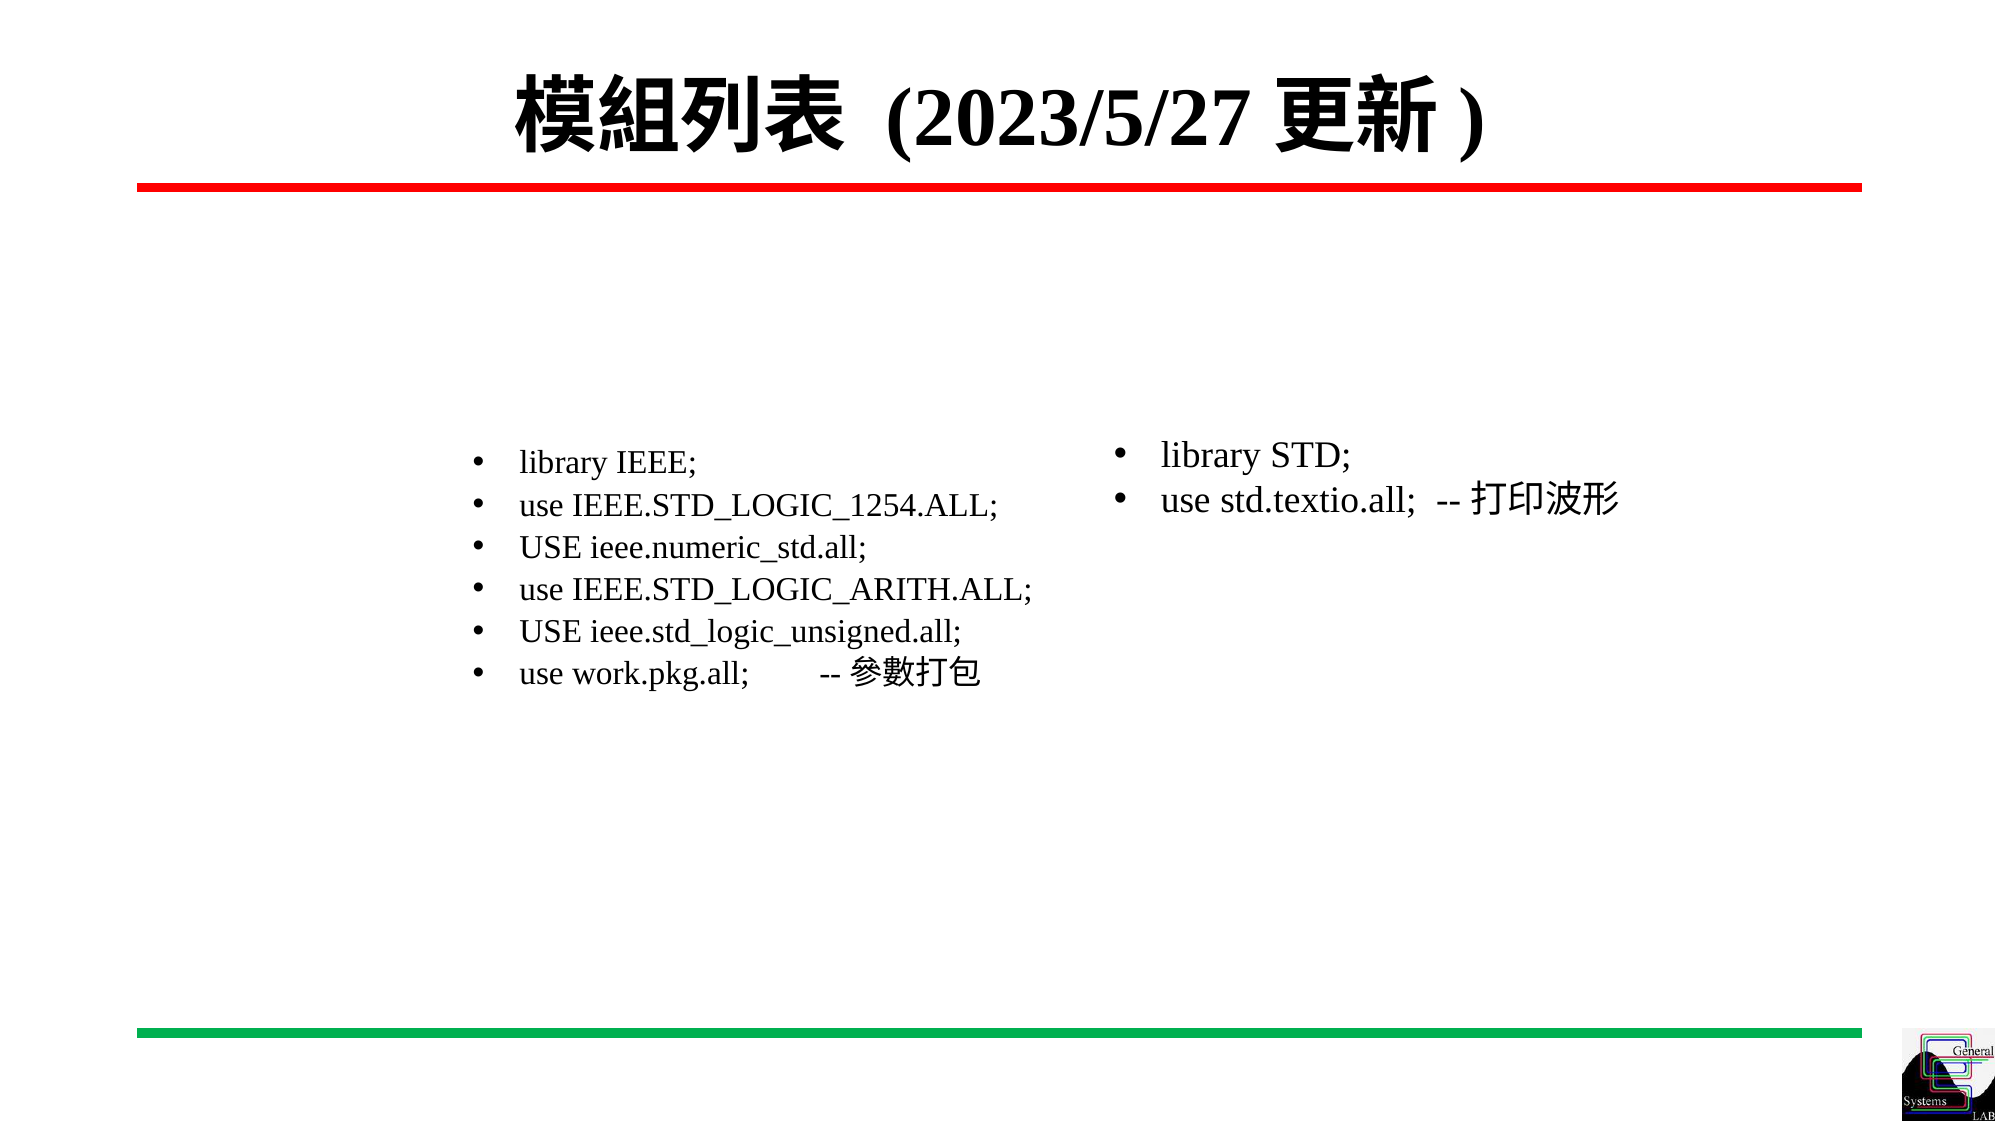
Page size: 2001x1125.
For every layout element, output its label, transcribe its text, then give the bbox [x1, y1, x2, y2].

text_box library IEEE; use IEEE.STD_LOGIC_1254.ALL; USE ieee.numeric_std.all; use IEEE.STD_LOGIC_ARITH.ALL; USE ieee.std_logic_unsigned.all; use work.pkg.all; --參數打包 [457, 437, 1618, 852]
picture [1902, 1028, 1995, 1121]
title 模組列表 (2023/5/27更新) [137, 59, 1863, 178]
text_box library STD; use std.textio.all; --打印波形 [1099, 422, 1635, 528]
